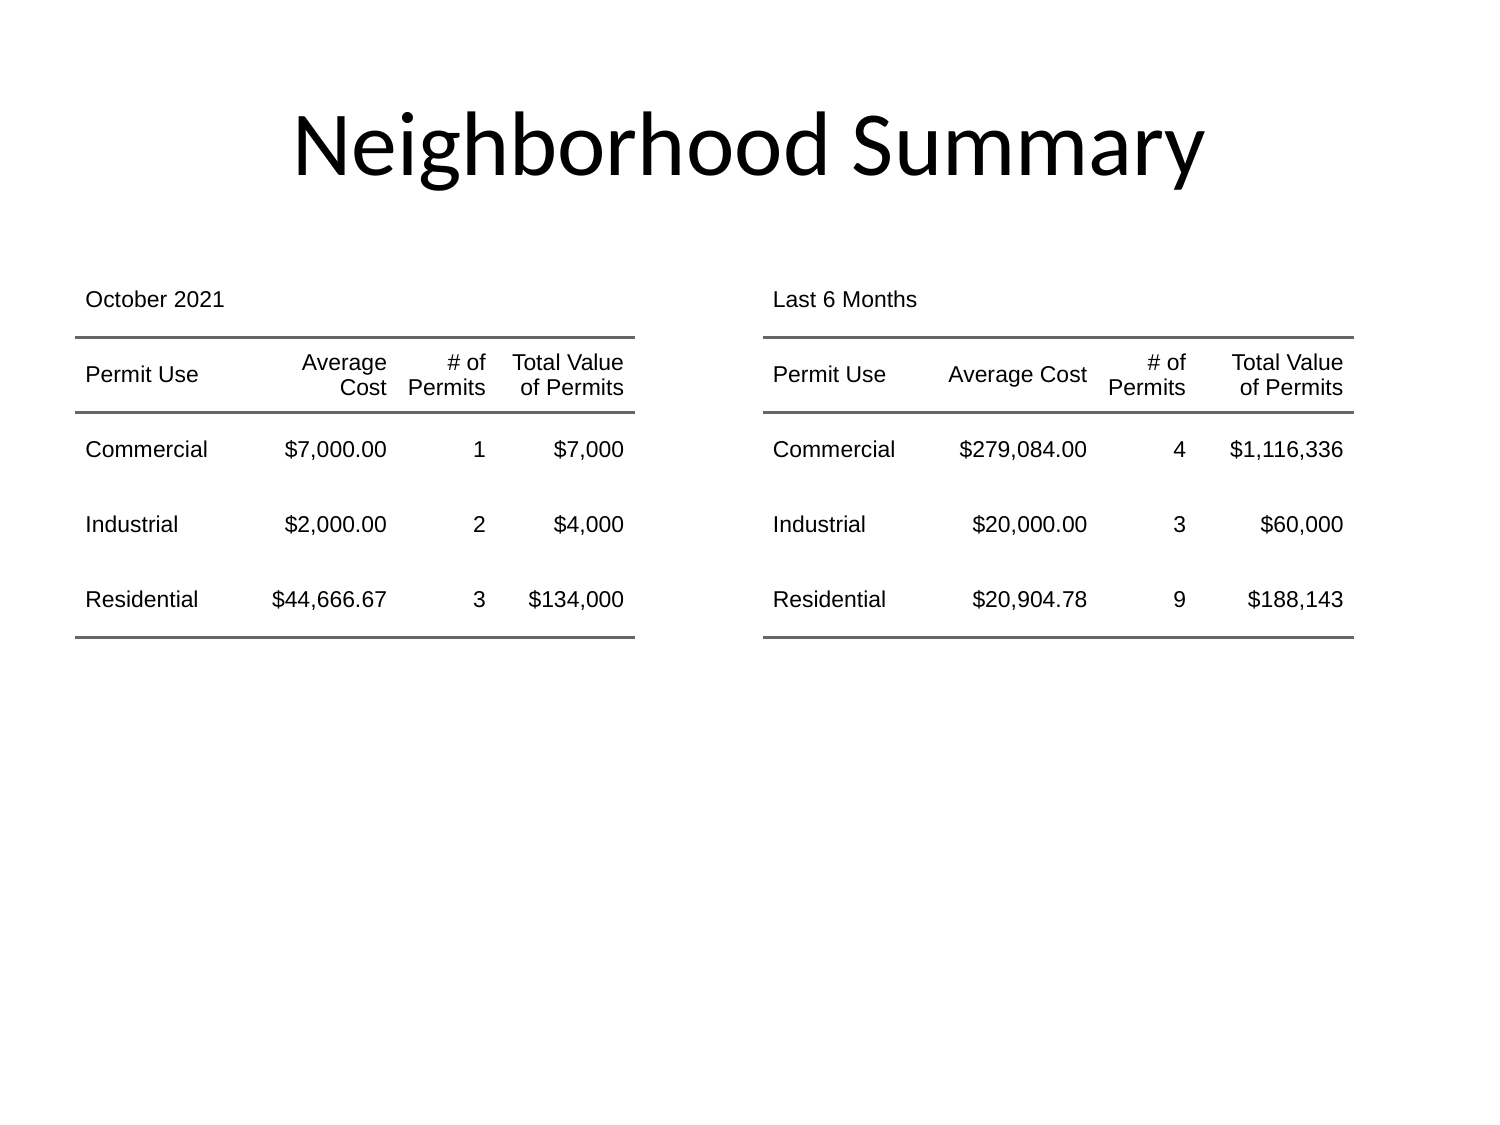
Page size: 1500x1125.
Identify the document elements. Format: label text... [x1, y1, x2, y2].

table_cell # of Permits [1098, 339, 1197, 411]
table_cell $1,116,336 [1197, 414, 1354, 488]
table_cell Commercial [75, 414, 240, 488]
table_cell $44,666.67 [240, 563, 397, 636]
table_cell $188,143 [1197, 563, 1354, 636]
table_cell 4 [1098, 414, 1197, 488]
table_cell Total Value of Permits [1197, 339, 1354, 411]
table_cell $279,084.00 [928, 414, 1098, 488]
table_cell Total Value of Permits [496, 339, 635, 411]
table_header Last 6 Months [763, 262, 1354, 336]
table_cell $60,000 [1197, 488, 1354, 563]
table_cell $4,000 [496, 488, 635, 563]
table_cell 9 [1098, 563, 1197, 636]
table_cell Permit Use [75, 339, 240, 411]
table_cell 1 [397, 414, 496, 488]
title Neighborhood Summary [75, 45, 1425, 233]
table_cell $2,000.00 [240, 488, 397, 563]
table_cell 3 [397, 563, 496, 636]
table_cell $20,904.78 [928, 563, 1098, 636]
table_cell Industrial [763, 488, 928, 563]
table_cell $7,000.00 [240, 414, 397, 488]
table_cell Average Cost [240, 339, 397, 411]
table_cell Residential [763, 563, 928, 636]
table_cell Residential [75, 563, 240, 636]
table_cell Industrial [75, 488, 240, 563]
table_cell 3 [1098, 488, 1197, 563]
table_cell $20,000.00 [928, 488, 1098, 563]
table_cell Commercial [763, 414, 928, 488]
table_cell Permit Use [763, 339, 928, 411]
table_cell Average Cost [928, 339, 1098, 411]
table_cell $134,000 [496, 563, 635, 636]
table_cell # of Permits [397, 339, 496, 411]
table_cell $7,000 [496, 414, 635, 488]
table_header October 2021 [75, 262, 635, 336]
table_cell 2 [397, 488, 496, 563]
